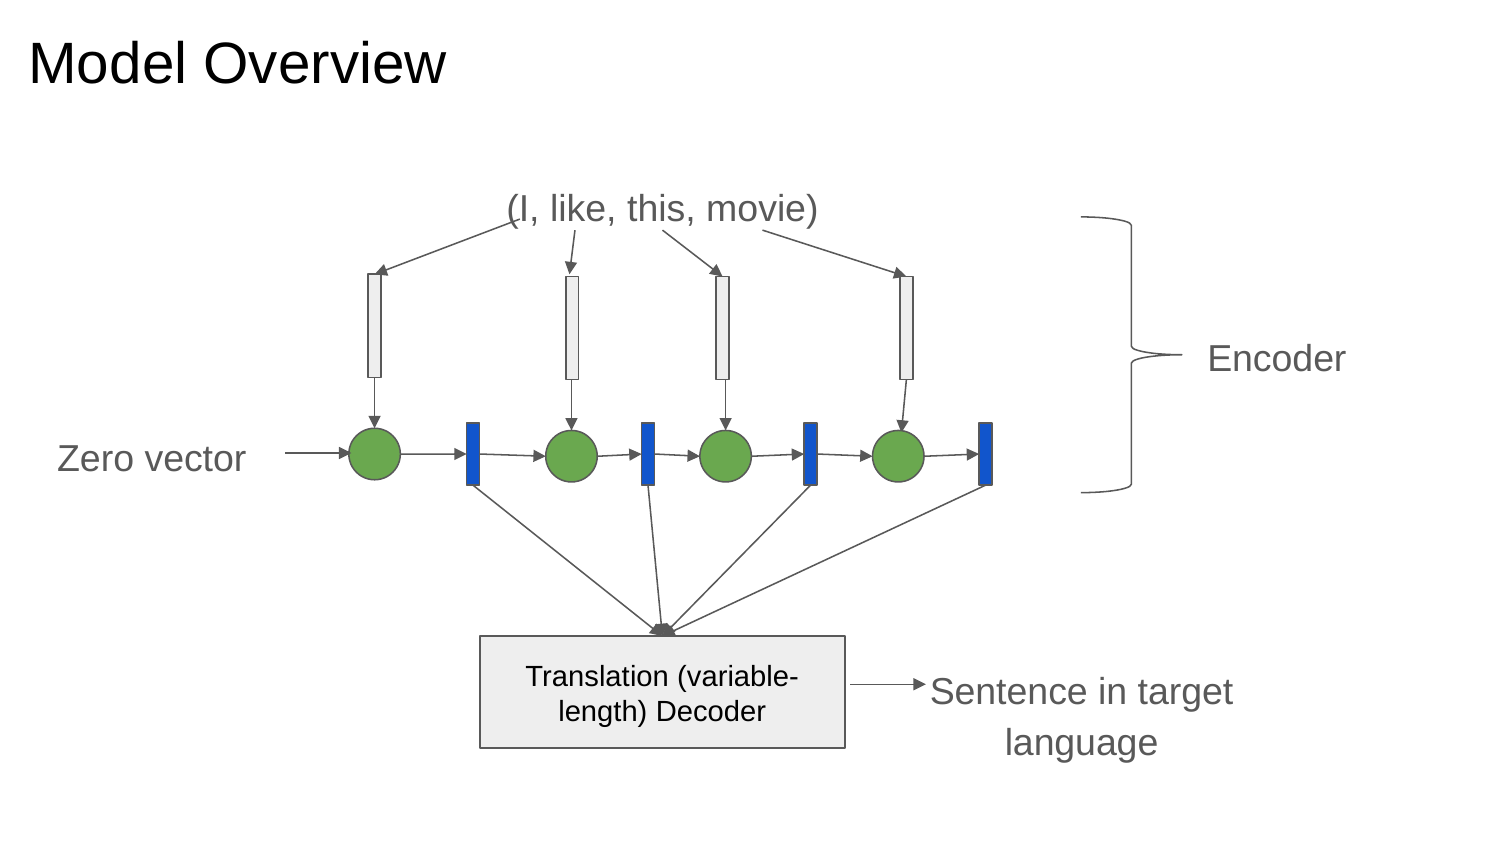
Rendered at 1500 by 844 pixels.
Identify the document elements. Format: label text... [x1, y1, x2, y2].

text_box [901, 379, 907, 433]
text_box [804, 422, 817, 483]
list (I, like, this, movie) [400, 161, 925, 220]
text_box [899, 276, 913, 380]
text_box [374, 218, 521, 275]
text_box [479, 453, 546, 457]
text_box [1080, 216, 1132, 493]
text_box [872, 430, 924, 482]
text_box [545, 430, 597, 482]
list Sentence in target language [912, 644, 1252, 749]
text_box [472, 484, 646, 637]
list Zero vector [25, 411, 279, 470]
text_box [662, 229, 723, 277]
text_box [716, 276, 729, 380]
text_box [662, 484, 986, 637]
text_box [979, 422, 992, 486]
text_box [816, 453, 873, 457]
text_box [762, 229, 907, 277]
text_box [569, 229, 576, 275]
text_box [751, 453, 805, 457]
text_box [596, 453, 642, 457]
text_box [641, 422, 655, 483]
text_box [654, 453, 701, 457]
text_box [368, 274, 381, 378]
text_box Translation (variable-length) Decoder [479, 645, 845, 748]
text_box [466, 422, 480, 486]
text_box [349, 428, 401, 480]
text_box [647, 484, 659, 637]
title Model Overview [13, 10, 1412, 105]
text_box [565, 278, 579, 380]
list Encoder [1129, 311, 1425, 370]
text_box [700, 430, 752, 482]
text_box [923, 453, 980, 457]
